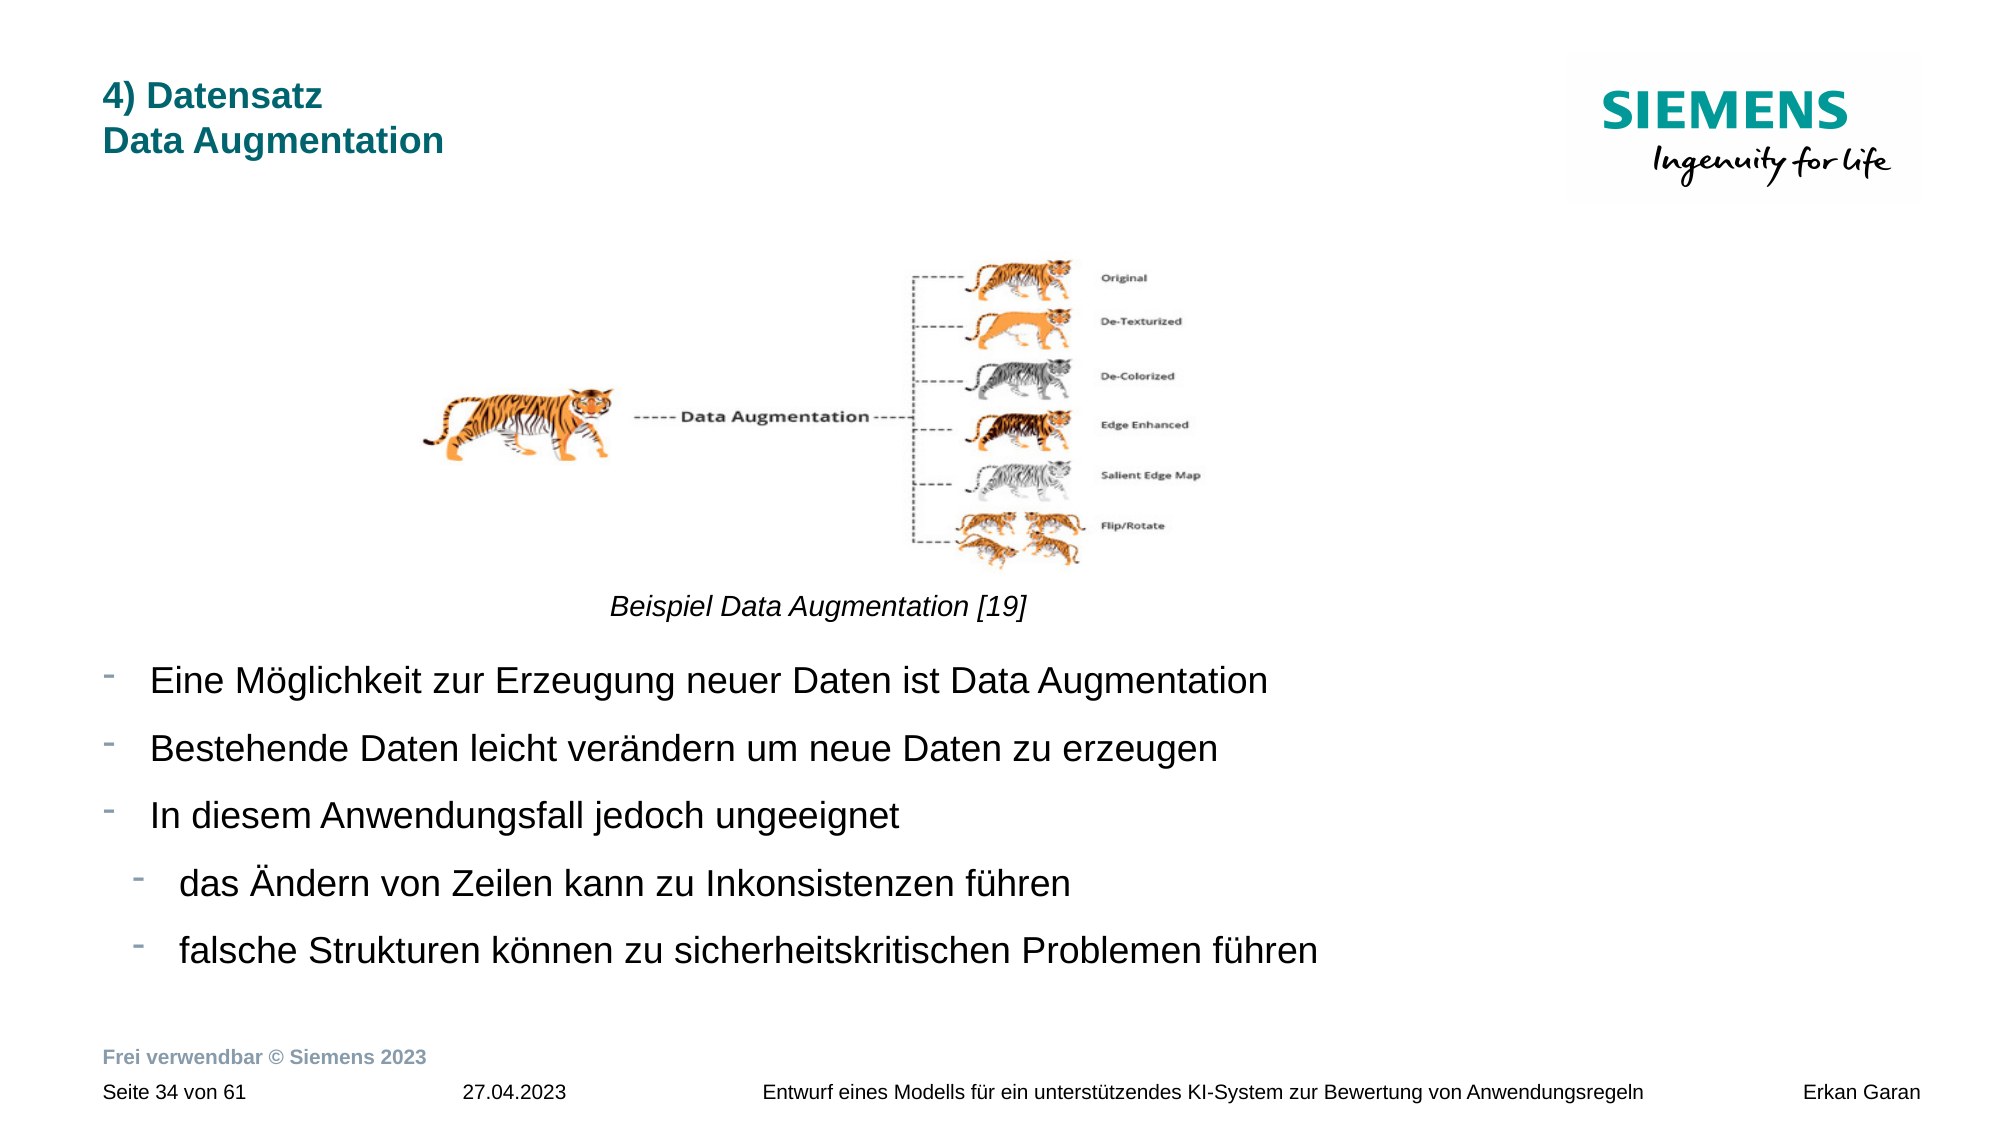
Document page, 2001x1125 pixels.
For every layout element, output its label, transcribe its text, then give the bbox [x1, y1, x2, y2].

text_box Beispiel Data Augmentation [19] [397, 604, 1240, 632]
title 4) Datensatz Data Augmentation [0, 0, 2000, 233]
list Eine Möglichkeit zur Erzeugung neuer Daten ist Data Augmentation Bestehende Daten leicht verändern um neue Daten zu erzeugen In diesem Anwendungsfall jedoch ungeeignet das Ändern von Zeilen kann zu Inkonsistenzen führen falsche Strukturen können zu sicherheitskritischen Problemen führen [102, 633, 1449, 1012]
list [397, 231, 1240, 598]
